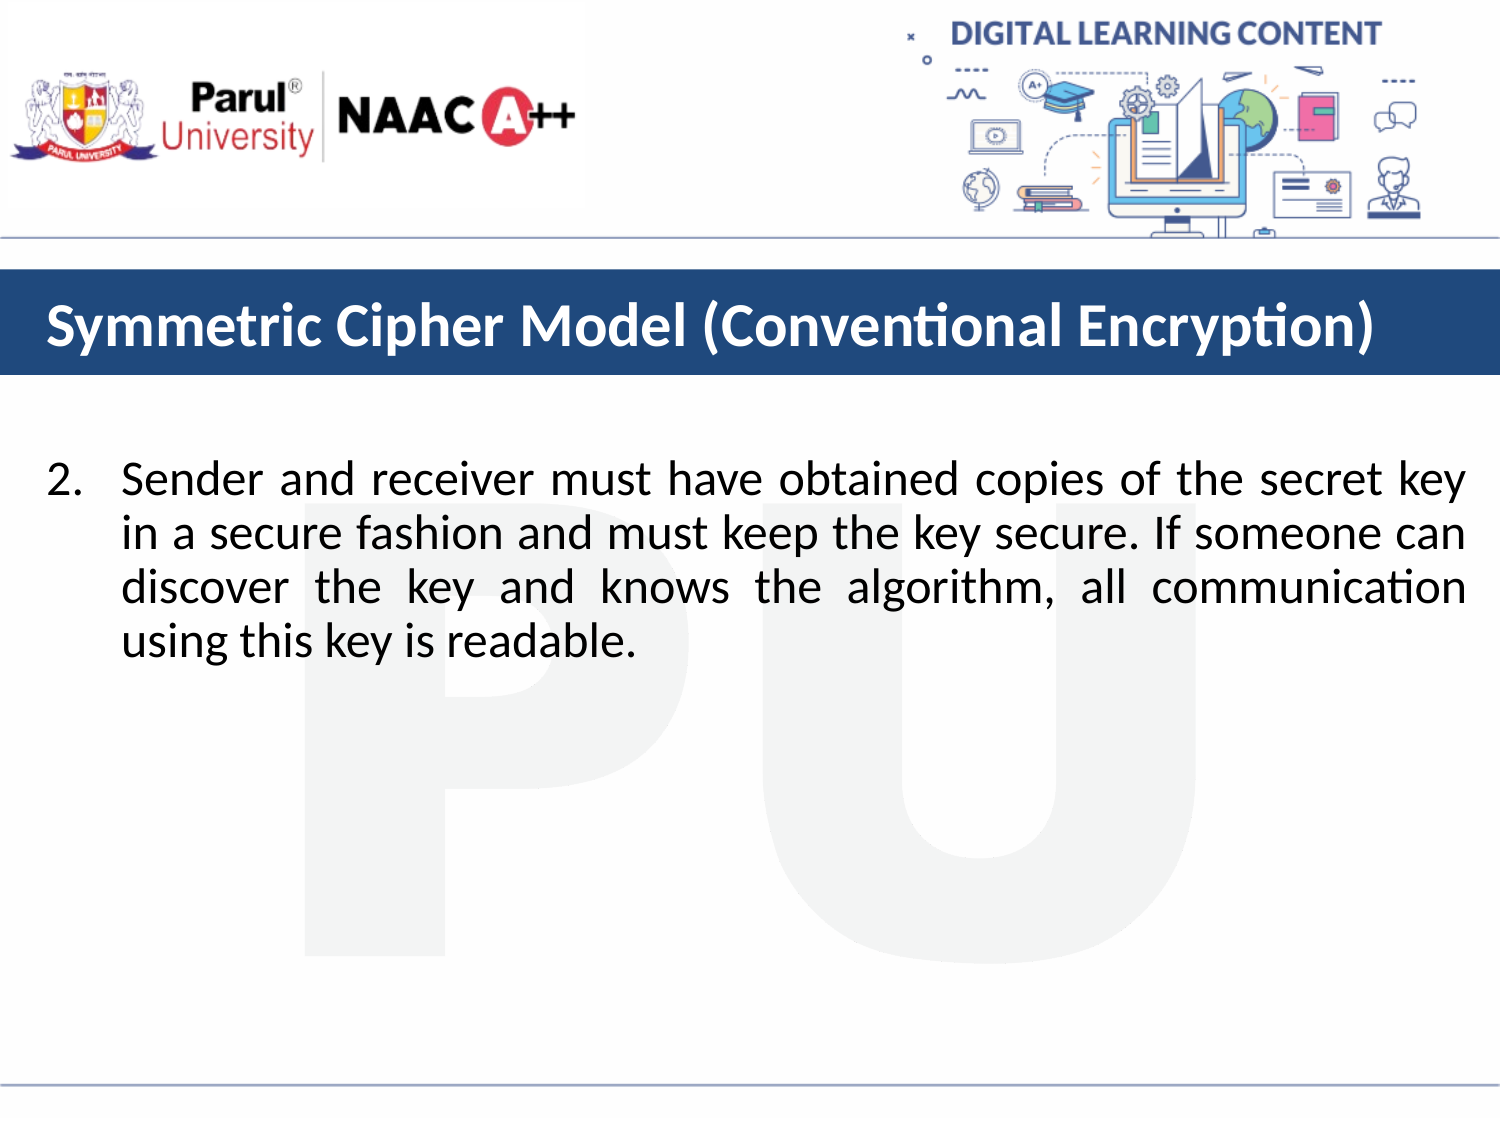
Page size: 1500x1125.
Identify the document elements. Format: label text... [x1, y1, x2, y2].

picture [0, 0, 1500, 269]
picture [0, 375, 1500, 1118]
text_box [0, 269, 1500, 375]
text_box Sender and receiver must have obtained copies of the secret key in a secure fashion and must keep the key secure. If someone can discover the key and knows the algorithm, all communication using this key is readable. [31, 375, 1483, 816]
text_box Symmetric Cipher Model (Conventional Encryption) [31, 276, 1469, 368]
